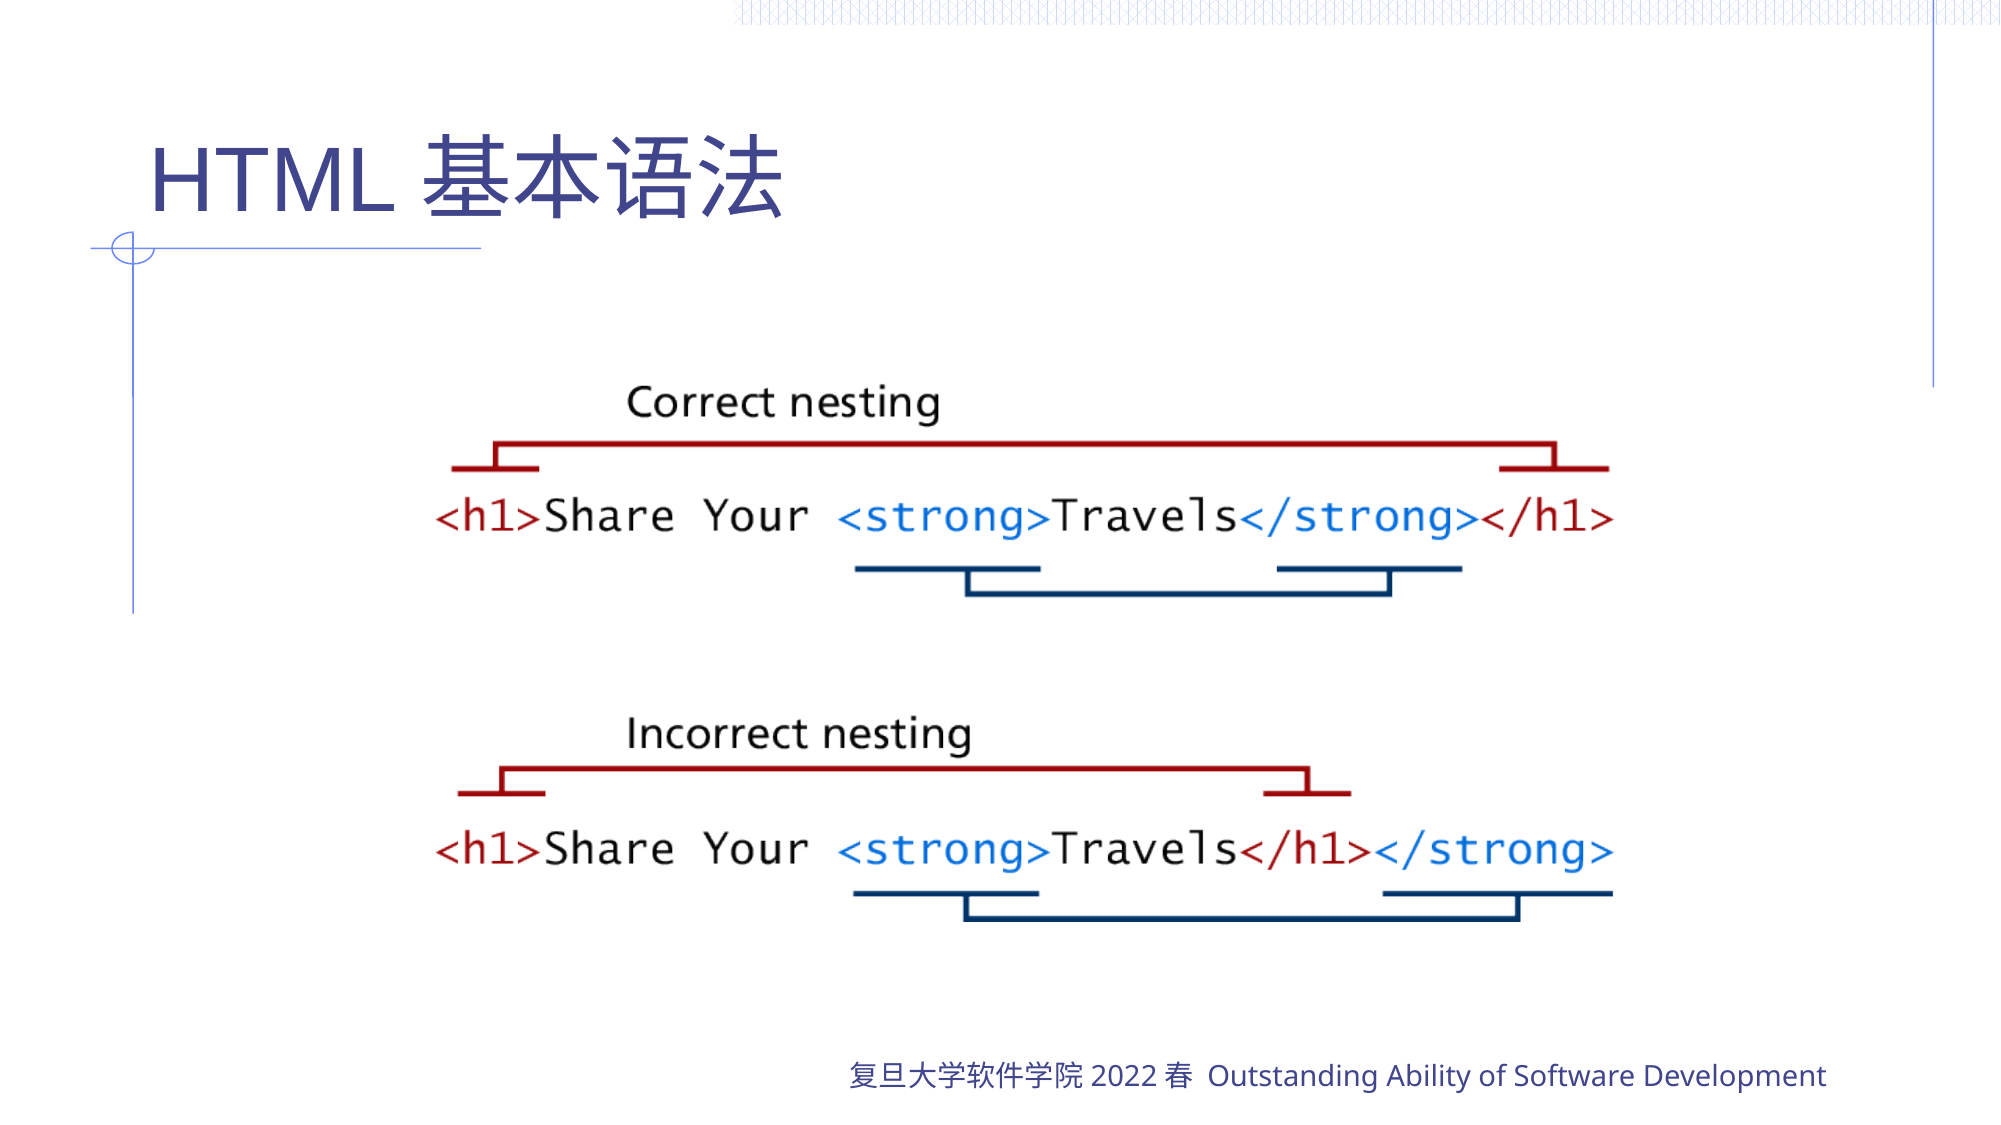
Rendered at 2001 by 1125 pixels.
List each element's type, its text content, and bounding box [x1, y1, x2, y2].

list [435, 377, 1615, 923]
title HTML基本语法 [133, 50, 1834, 238]
